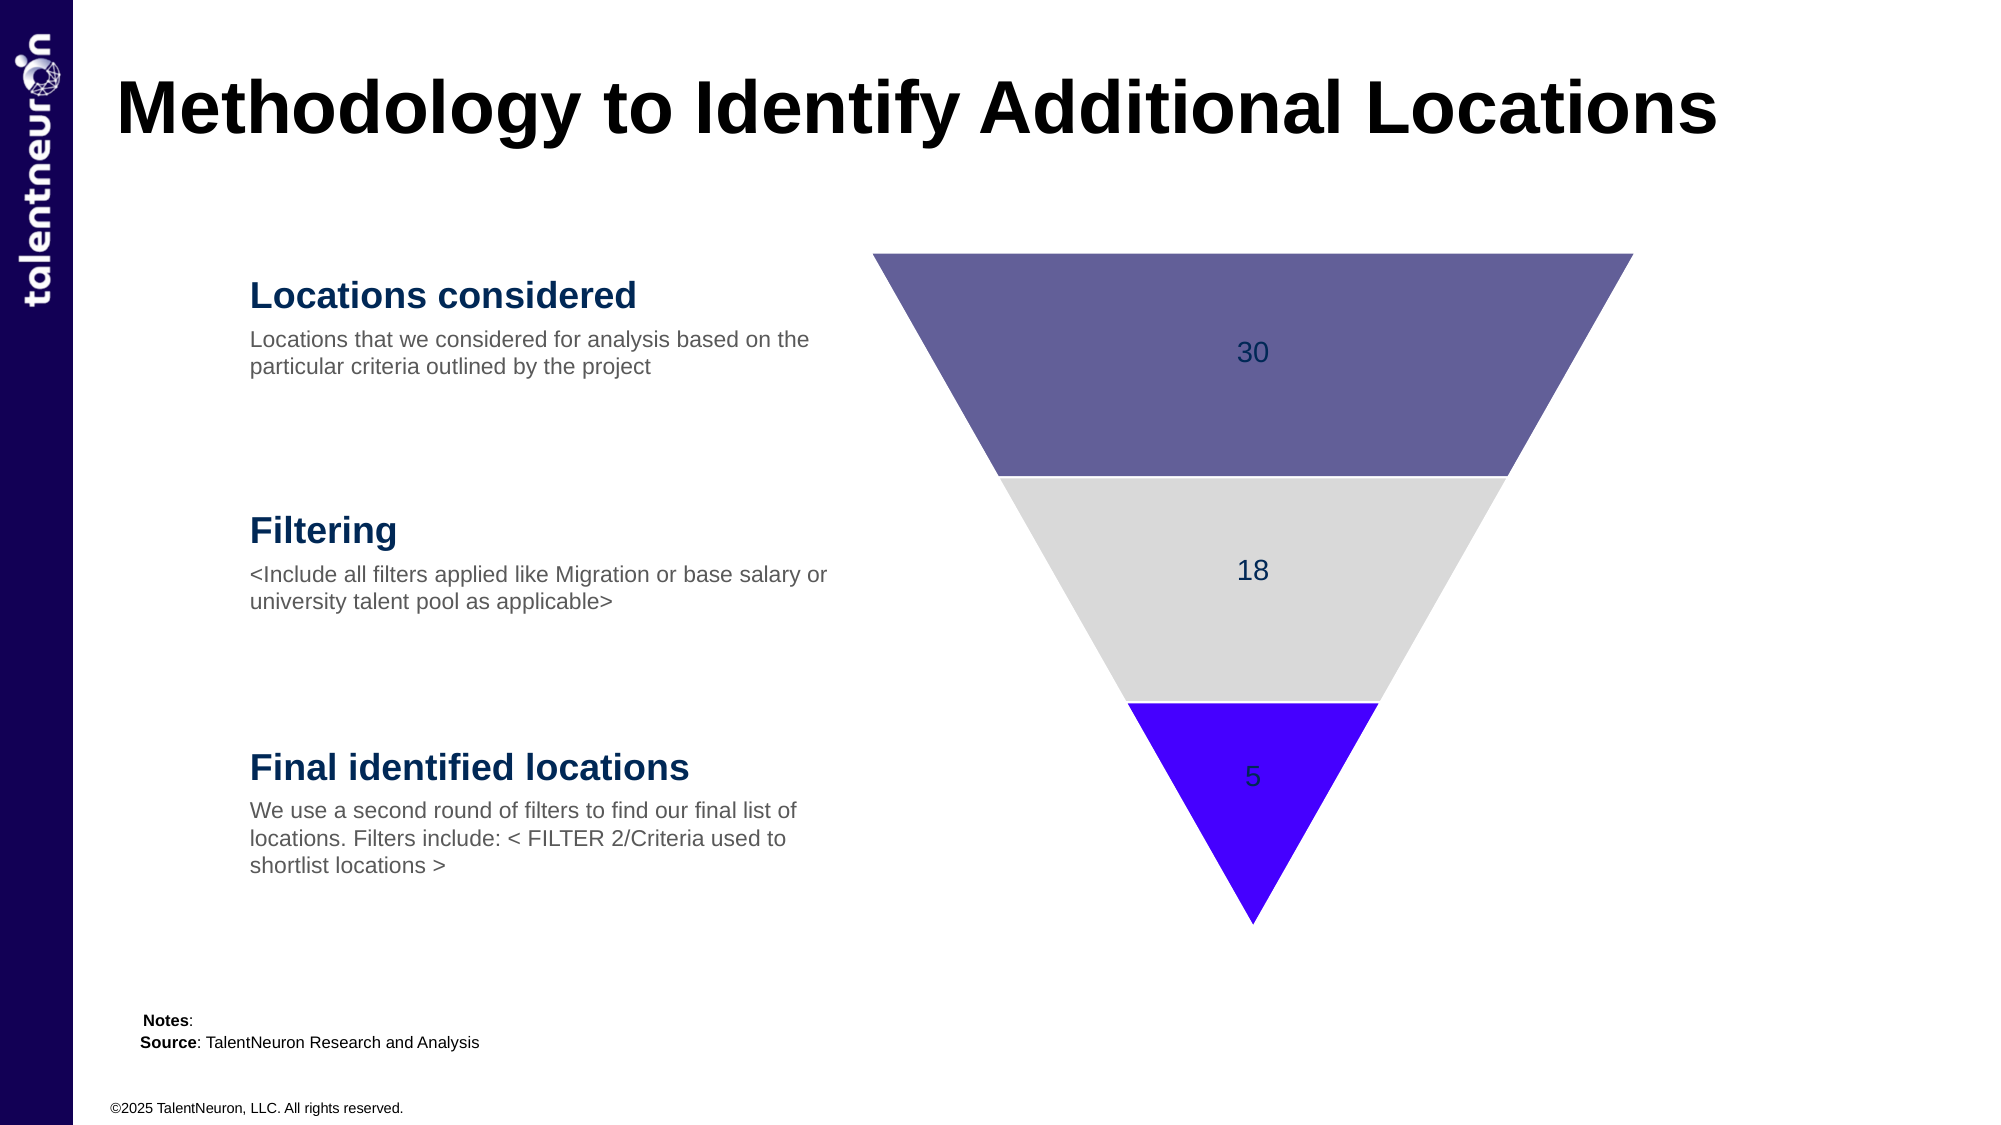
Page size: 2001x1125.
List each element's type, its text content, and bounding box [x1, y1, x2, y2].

text_box We use a second round of filters to find our final list of locations. Filters include: < FILTER 2/Criteria used to shortlist locations > [249, 795, 850, 879]
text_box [870, 252, 1636, 927]
text_box Locations that we considered for analysis based on the particular criteria outlined by the project [249, 324, 850, 380]
text_box <Include all filters applied like Migration or base salary or university talent pool as applicable> [249, 559, 850, 615]
text_box Filtering [249, 505, 850, 552]
picture [14, 32, 62, 309]
text_box Final identified locations [249, 742, 850, 788]
title Methodology to Identify Additional Locations [116, 61, 1996, 125]
list Notes: [143, 1012, 1703, 1031]
text_box Locations considered [249, 271, 850, 317]
text_box Source: TalentNeuron Research and Analysis [140, 1033, 1701, 1052]
